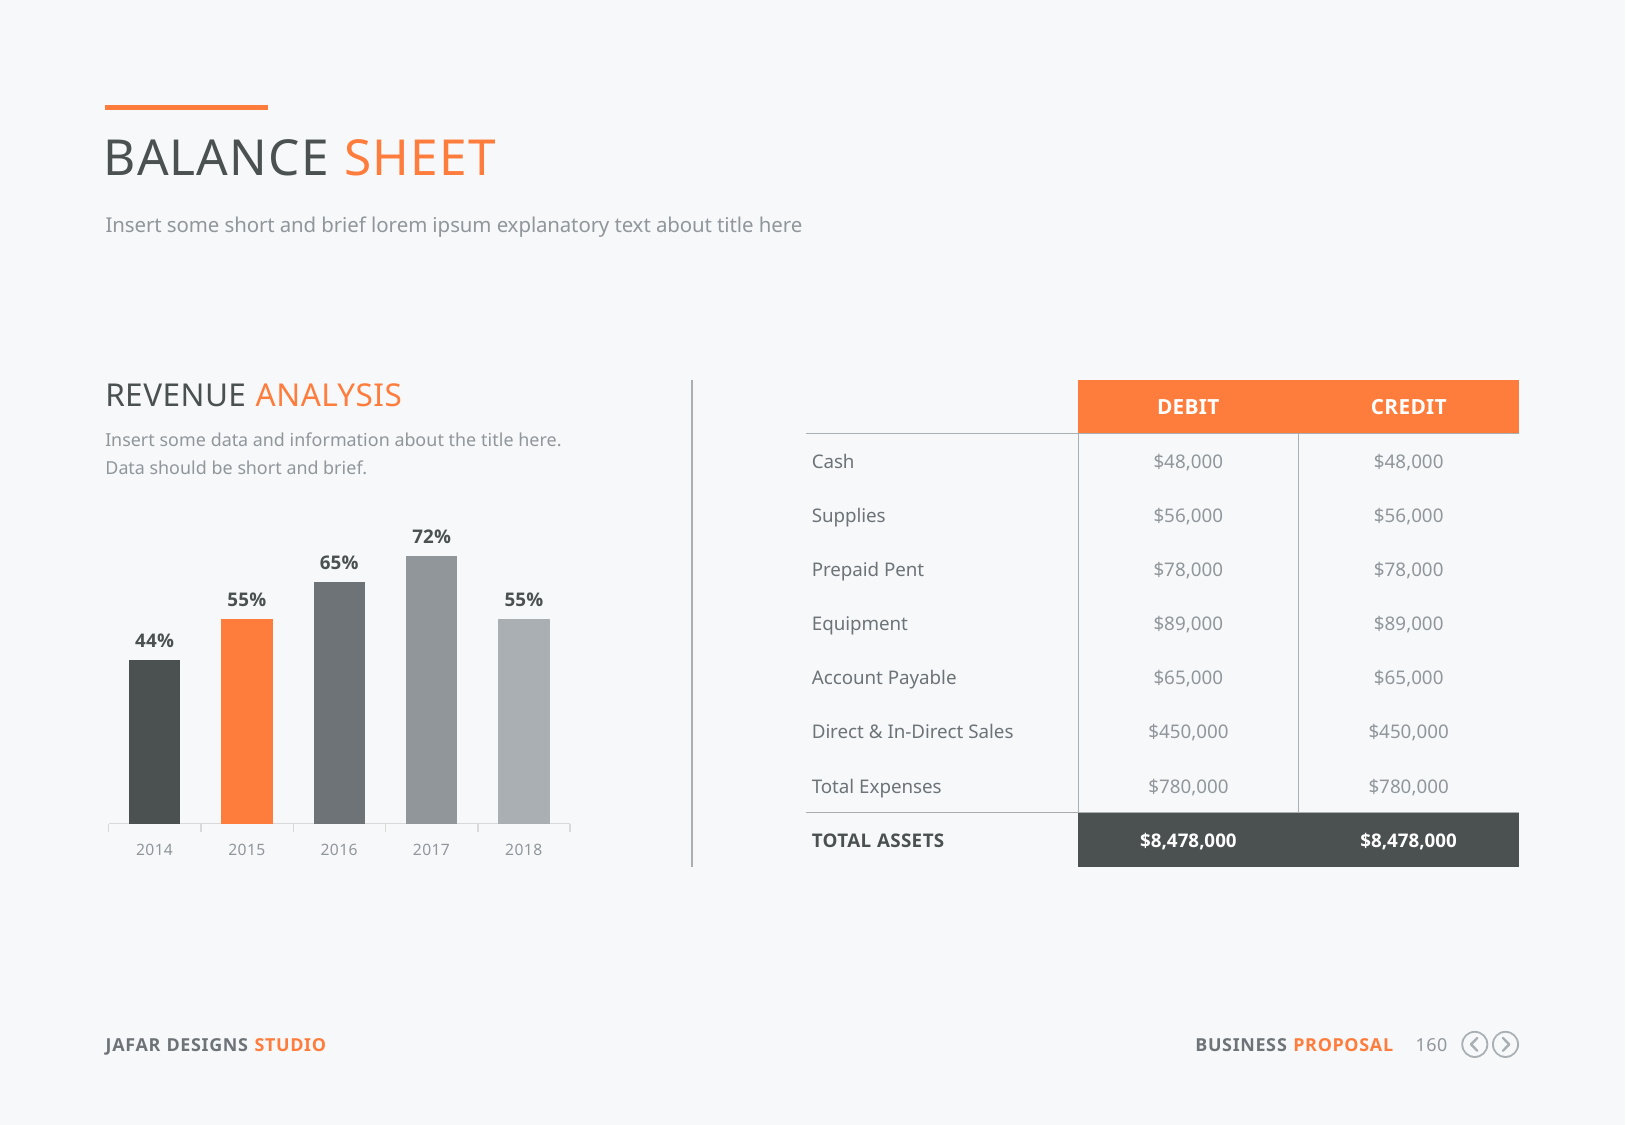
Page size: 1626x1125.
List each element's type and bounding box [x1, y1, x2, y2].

table_cell [806, 434, 1078, 812]
text_box [105, 374, 585, 480]
table_cell [1079, 434, 1298, 812]
list [105, 209, 1519, 241]
table_cell [806, 813, 1519, 867]
table_cell [1299, 434, 1519, 812]
list [103, 125, 1518, 188]
table_header [806, 380, 1519, 433]
chart [99, 518, 580, 868]
